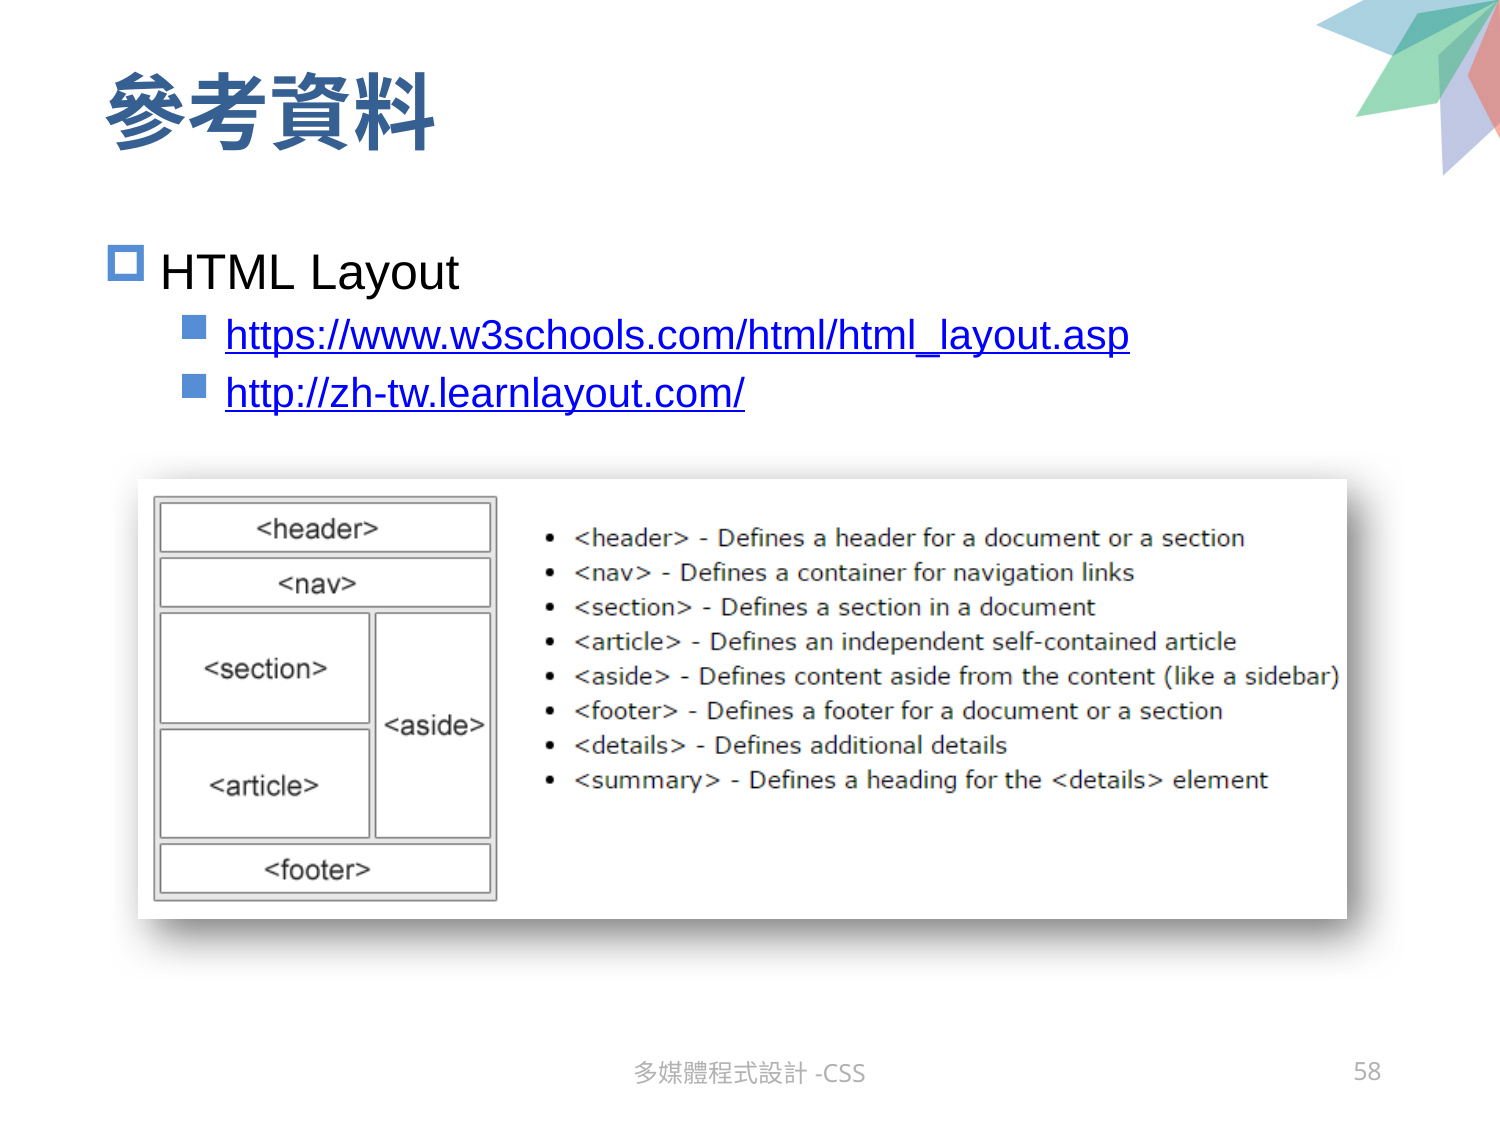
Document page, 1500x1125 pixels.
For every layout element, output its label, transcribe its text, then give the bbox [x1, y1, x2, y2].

title 參考資料 [88, 7, 1397, 213]
footer 多媒體程式設計-CSS [496, 1042, 1004, 1103]
picture [0, 0, 1500, 1125]
list HTML Layout https://www.w3schools.com/html/html_layout.asp http://zh-tw.learnlayout.com/ [88, 231, 1397, 1024]
slide_number 58 [1059, 1042, 1397, 1103]
